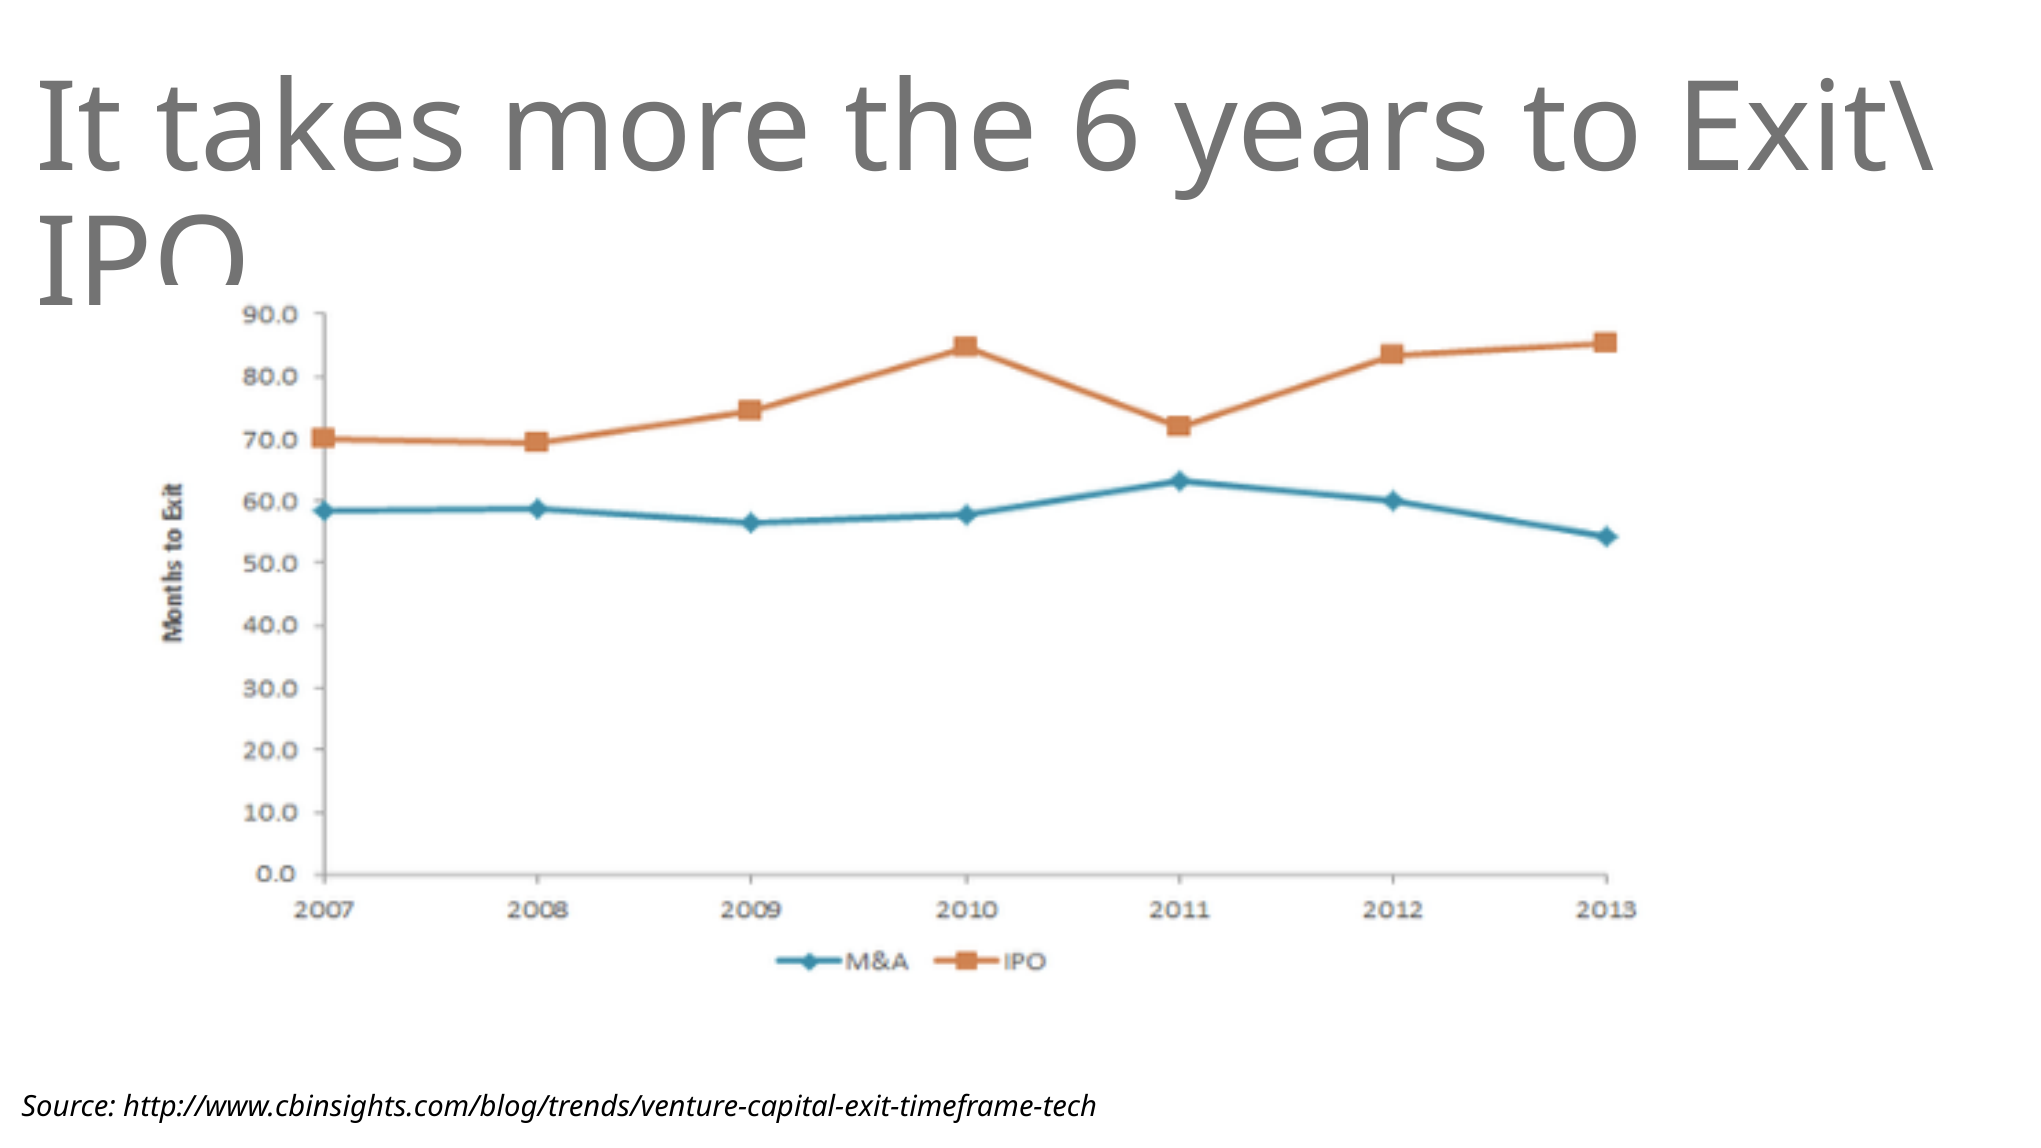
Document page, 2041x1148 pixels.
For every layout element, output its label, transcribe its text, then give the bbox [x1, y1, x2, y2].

text_box It takes more the 6 years to Exit\IPO [4, 38, 1984, 357]
text_box Source: http://www.cbinsights.com/blog/trends/venture-capital-exit-timeframe-tech [6, 1079, 1113, 1130]
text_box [119, 284, 1732, 1024]
text_box The flow of ideas, money, and equity [31, 15, 2010, 334]
